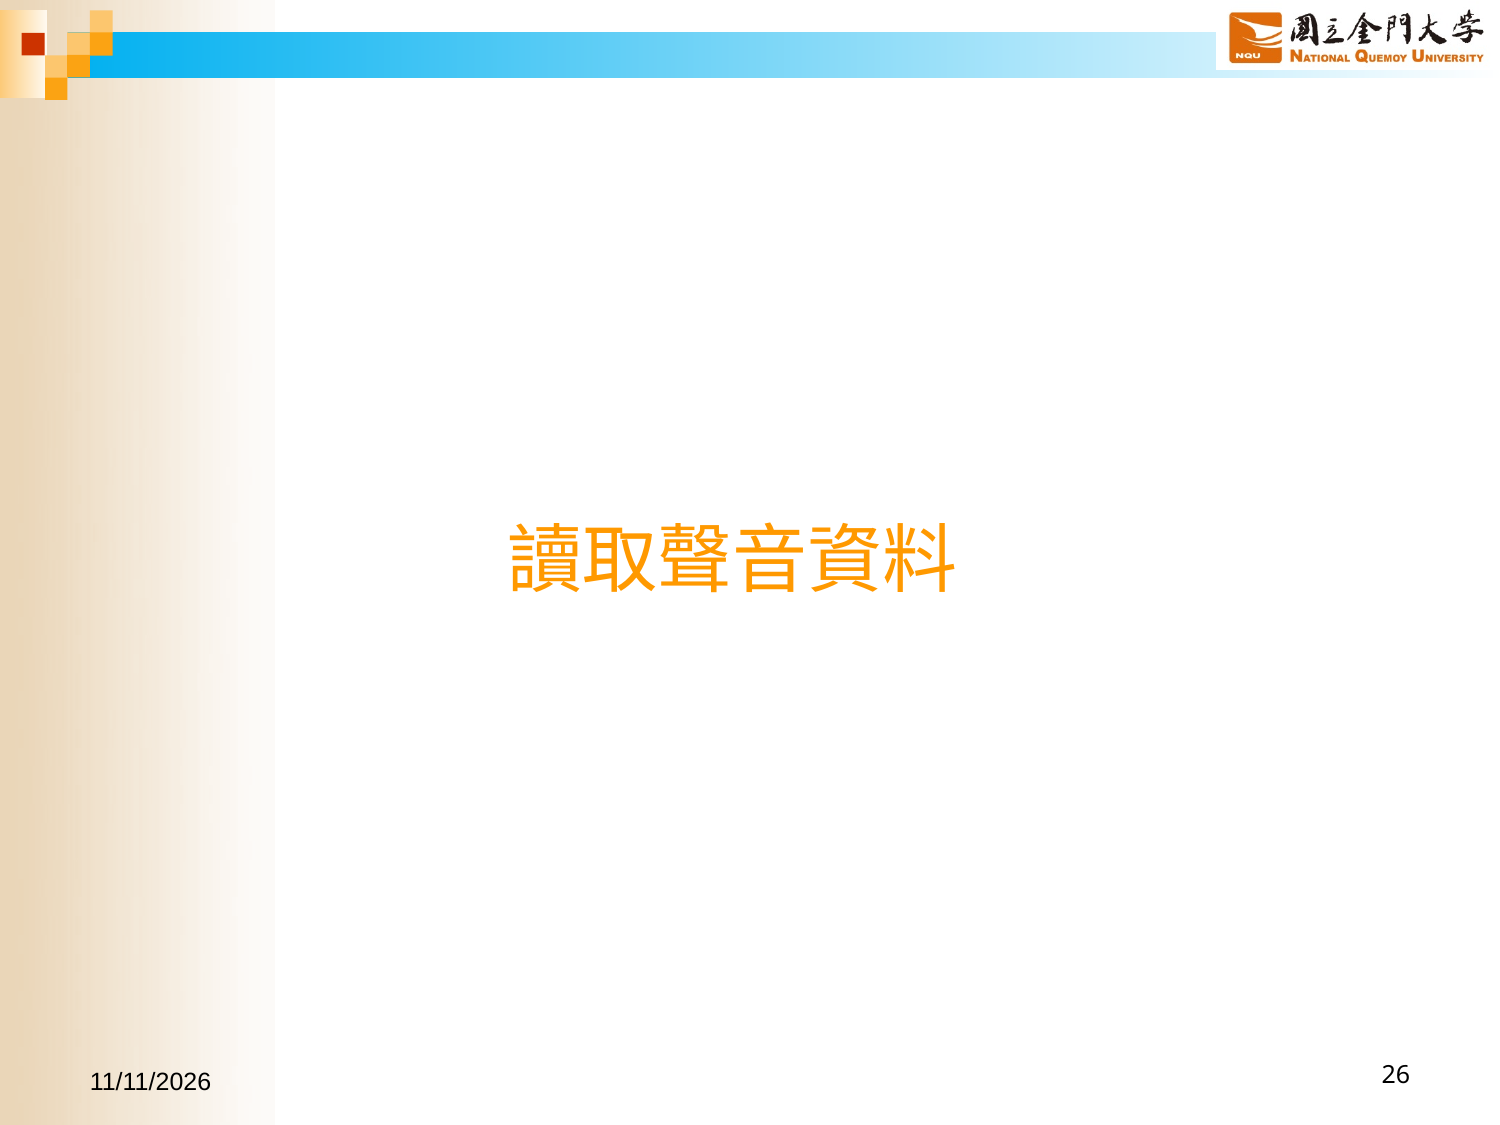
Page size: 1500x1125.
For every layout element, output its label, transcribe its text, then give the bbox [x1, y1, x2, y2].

title 讀取聲音資料 [214, 444, 1252, 670]
picture [1216, 1, 1499, 70]
text_box 2017/6/24 [75, 1024, 425, 1103]
text_box 26 [1074, 1024, 1425, 1100]
